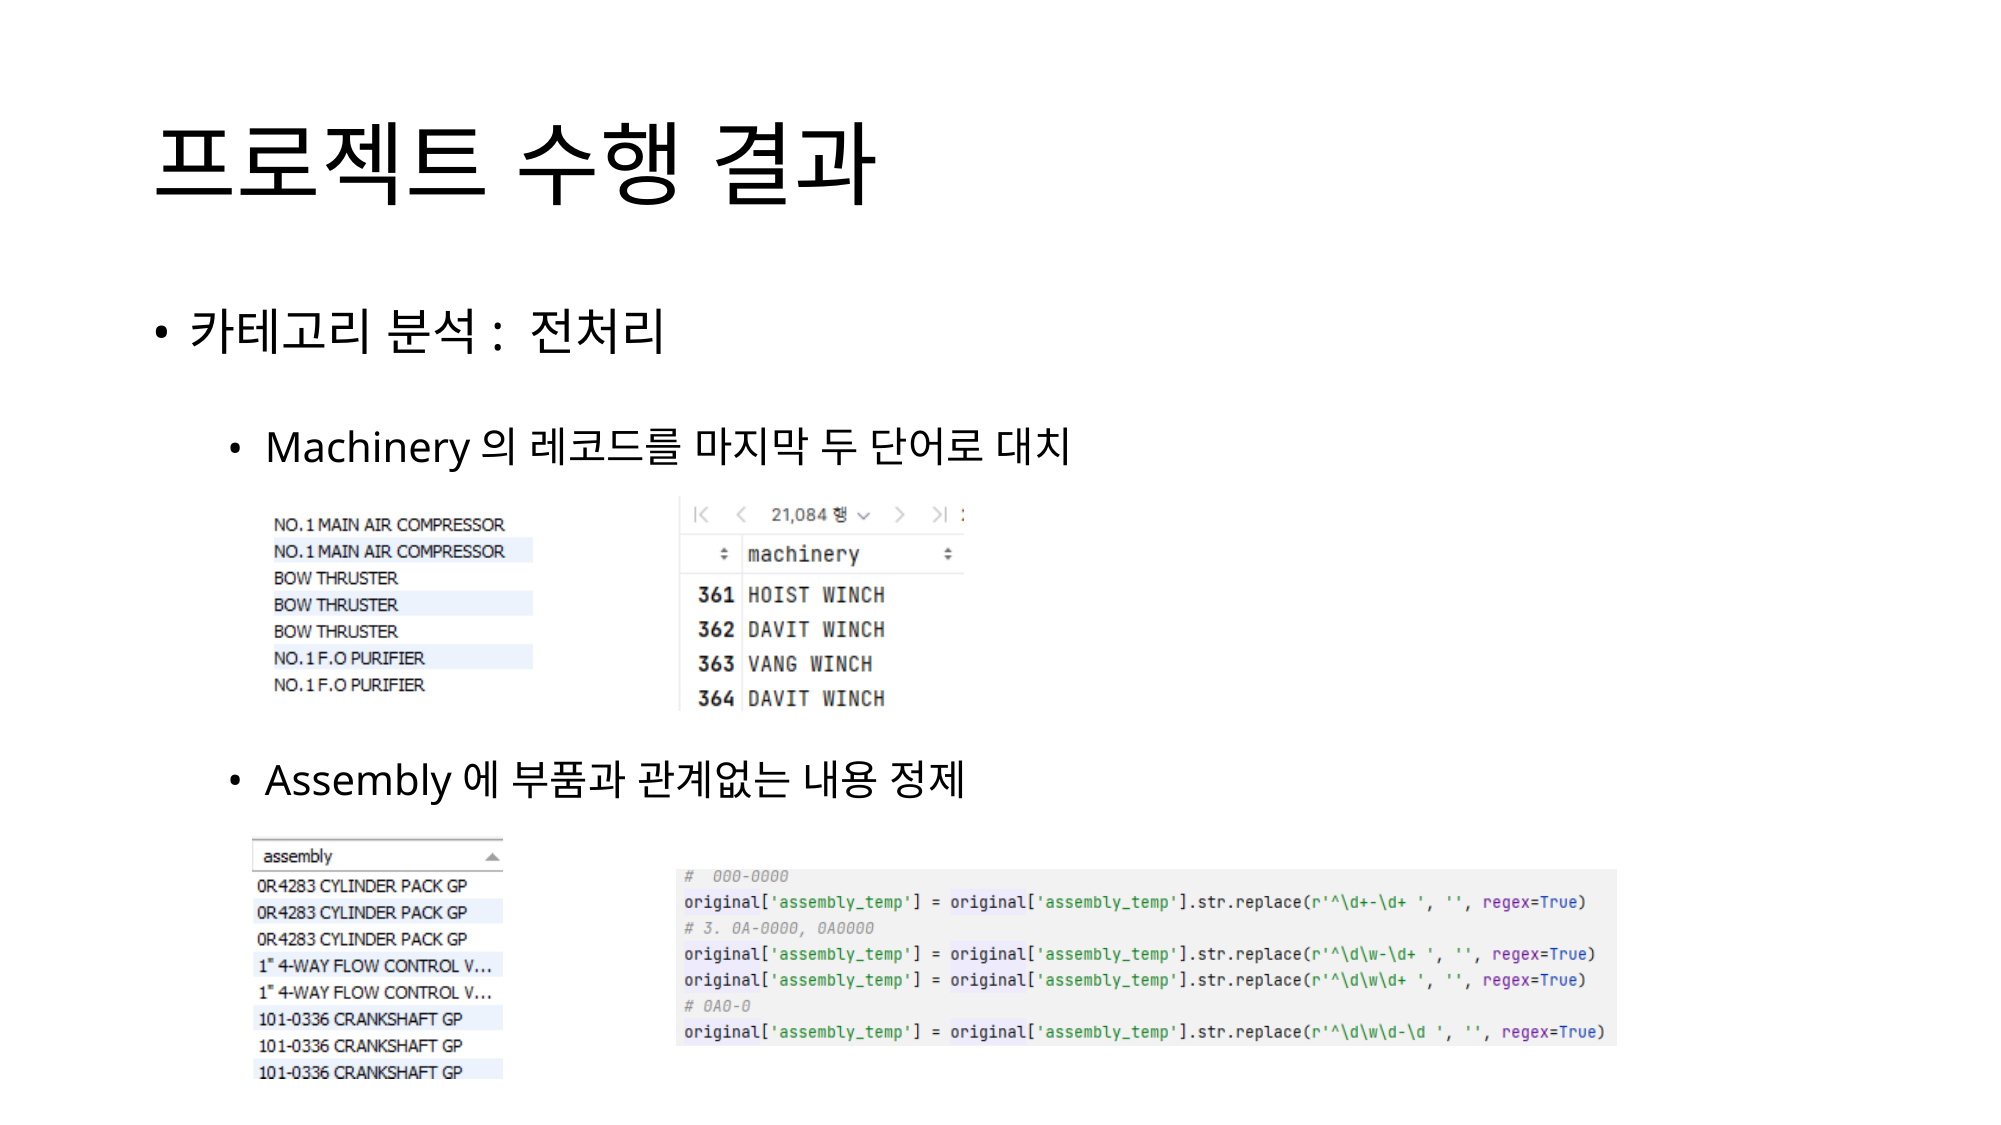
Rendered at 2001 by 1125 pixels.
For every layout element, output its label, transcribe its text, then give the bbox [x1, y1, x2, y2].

picture [676, 496, 965, 711]
picture [252, 836, 504, 1080]
picture [274, 514, 533, 693]
picture [676, 869, 1618, 1047]
list 카테고리 분석: 전처리 Machinery의 레코드를 마지막 두 단어로 대치 Assembly에 부품과 관계없는 내용 정제 [137, 299, 1863, 1014]
title 프로젝트 수행 결과 [137, 59, 1863, 278]
